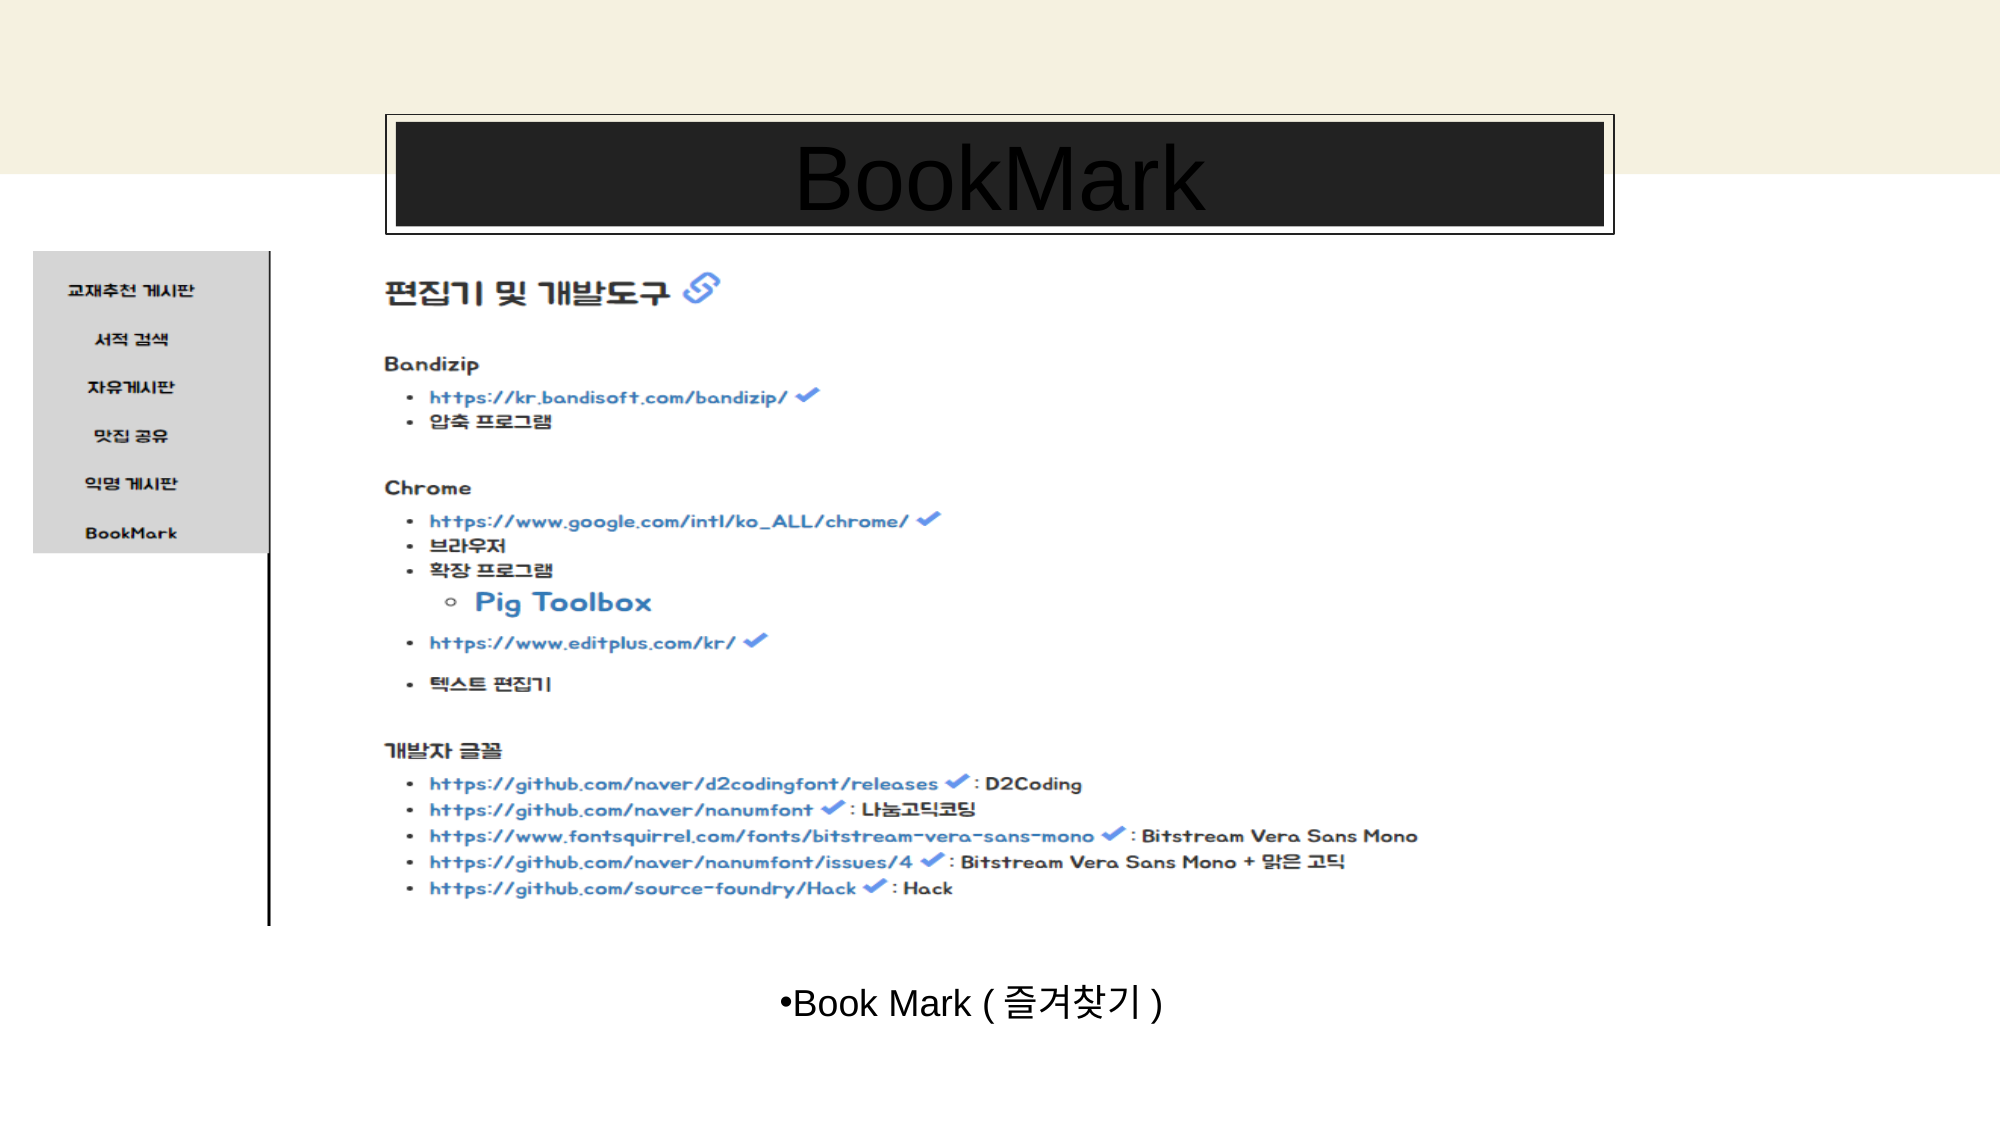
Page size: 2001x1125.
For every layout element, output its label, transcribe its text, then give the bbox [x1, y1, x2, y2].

text_box Book Mark (즐겨찾기) [219, 971, 1724, 1125]
title BookMark [395, 121, 1604, 227]
picture [32, 251, 1967, 927]
